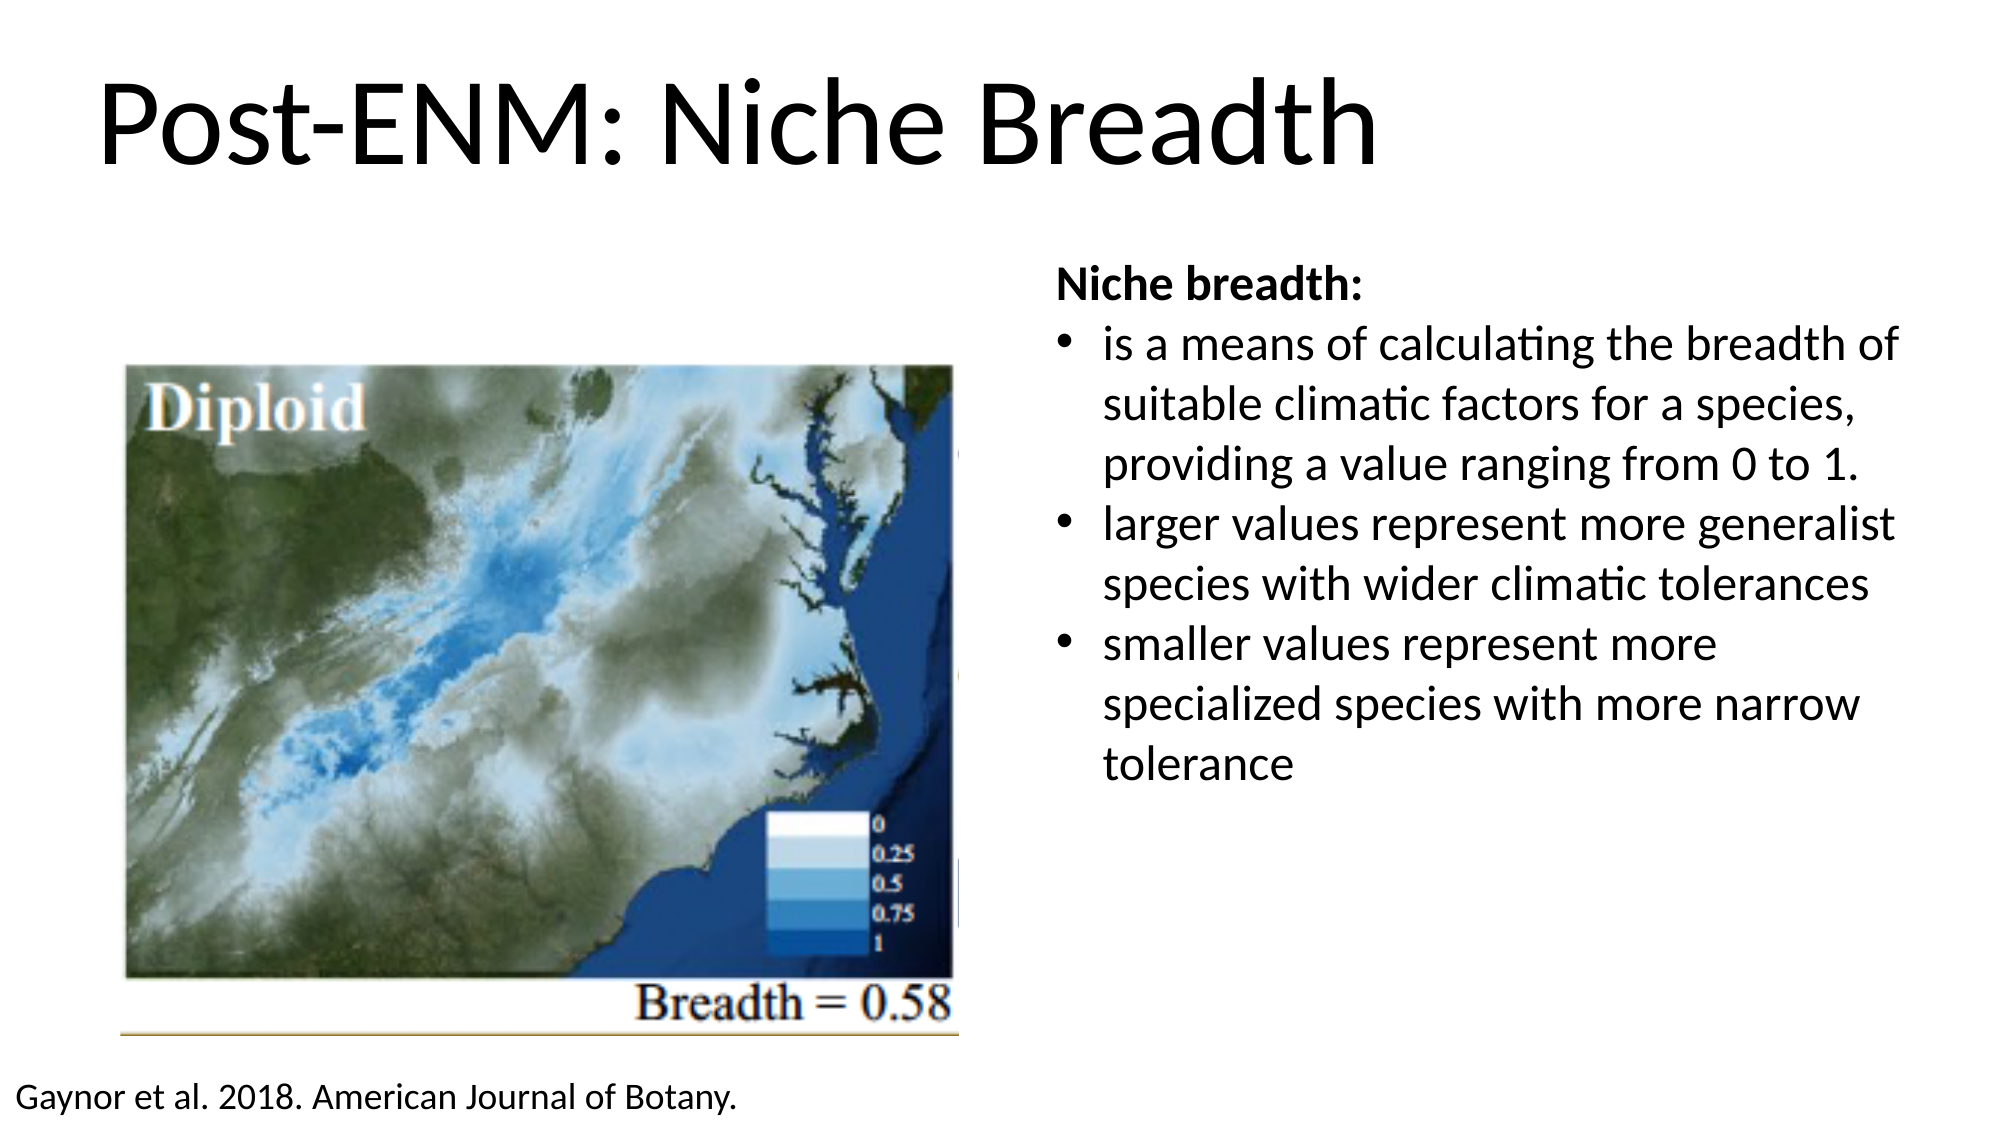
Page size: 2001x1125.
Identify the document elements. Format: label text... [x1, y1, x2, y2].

text_box Post-ENM: Niche Breadth [81, 32, 1398, 198]
text_box Niche breadth: is a means of calculating the breadth of suitable climatic factors for a species, providing a value ranging from 0 to 1. larger values represent more generalist species with wider climatic tolerances smaller values represent more specialized species with more narrow tolerance [1041, 242, 1950, 798]
text_box Gaynor et al. 2018. American Journal of Botany. [0, 1064, 754, 1125]
picture [120, 363, 960, 1036]
